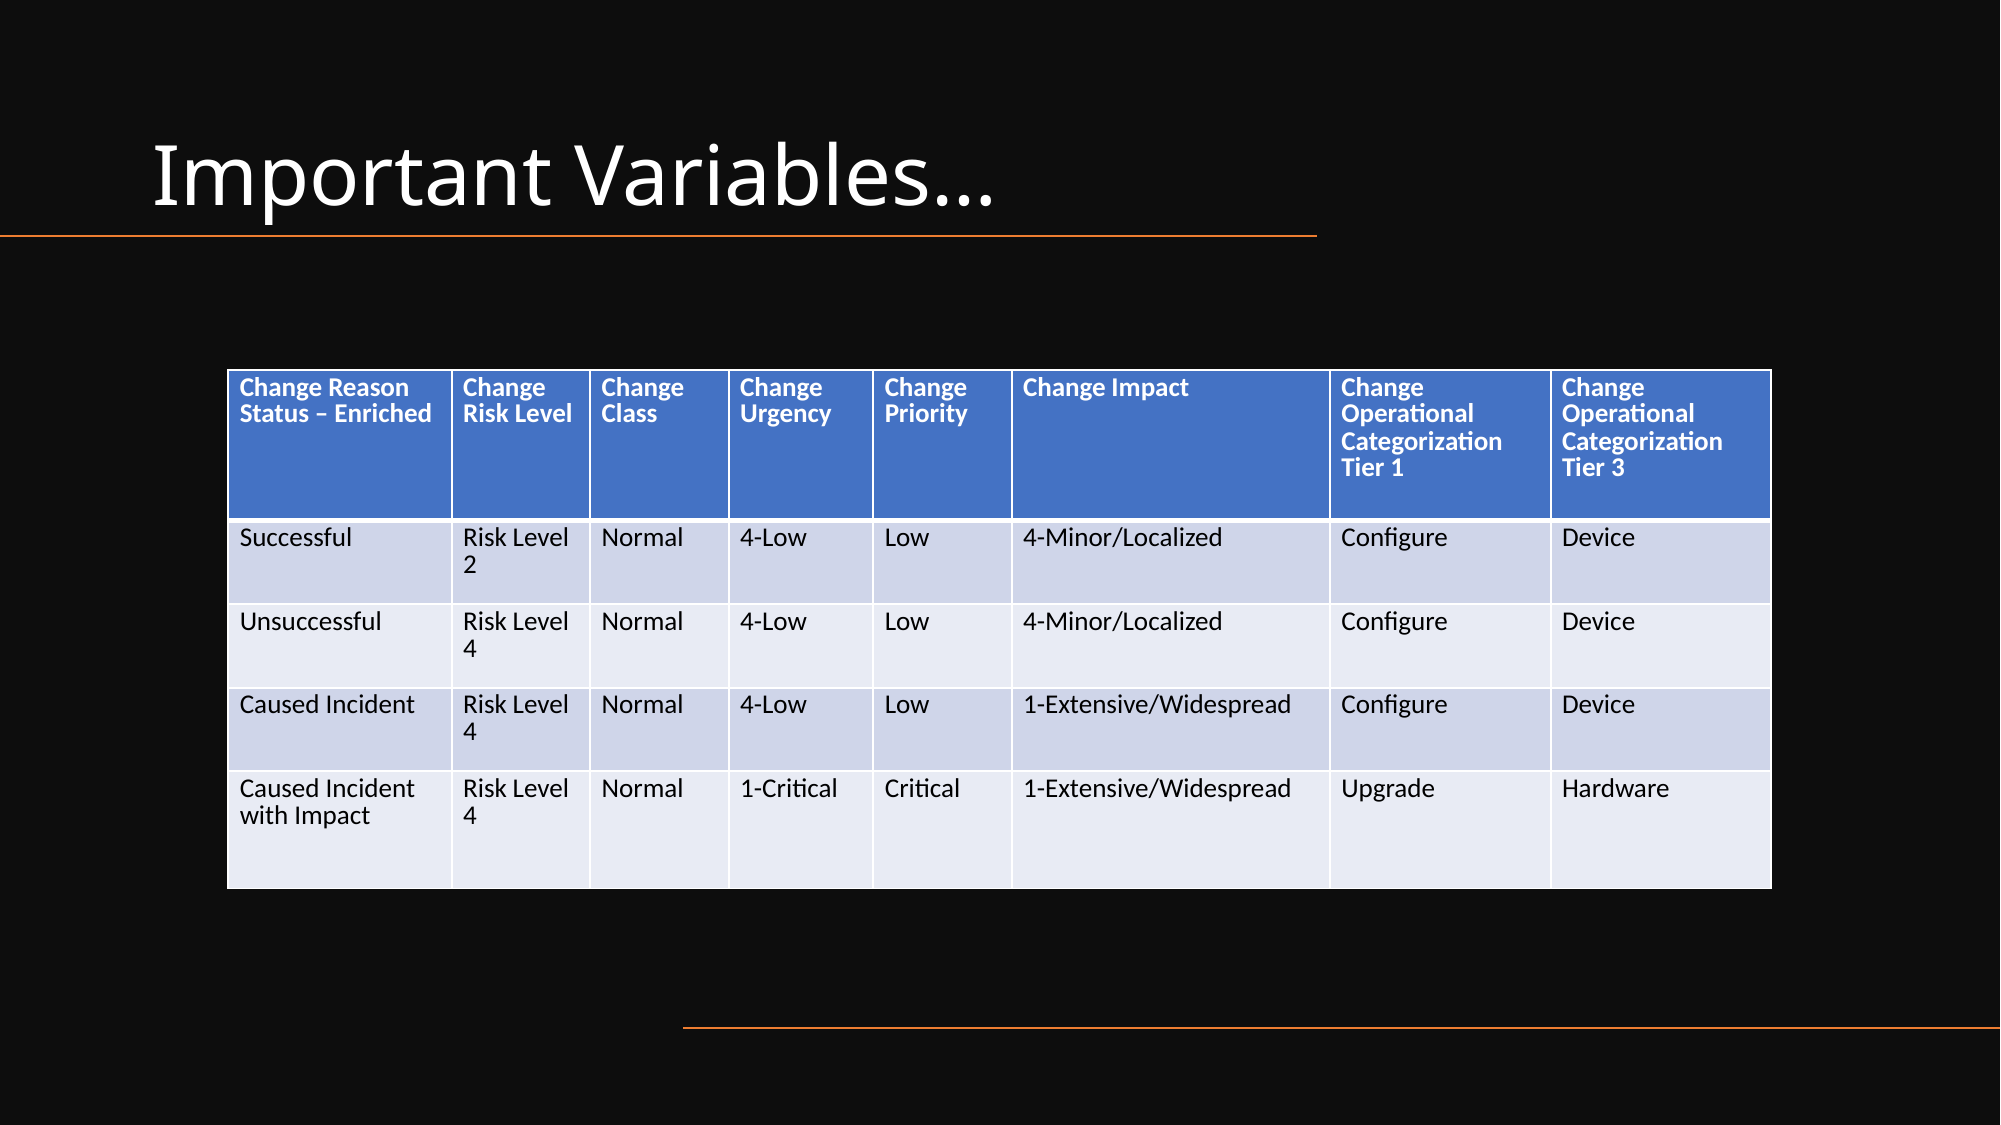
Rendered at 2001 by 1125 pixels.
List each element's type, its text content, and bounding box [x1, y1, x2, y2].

table_header Change Urgency [730, 371, 872, 518]
table_cell Unsuccessful [229, 605, 451, 687]
table_cell 4-Low [730, 605, 872, 687]
table_header Change Priority [874, 371, 1011, 518]
table_cell Caused Incident [229, 689, 451, 770]
table_cell Risk Level 2 [453, 523, 589, 603]
table_header Change Impact [1013, 371, 1329, 518]
table_cell 4-Low [730, 523, 872, 603]
table_cell Hardware [1552, 772, 1770, 888]
table_cell Normal [591, 772, 728, 888]
table_cell Risk Level 4 [453, 772, 589, 888]
table_cell Device [1552, 689, 1770, 770]
table_cell 4-Minor/Localized [1013, 605, 1329, 687]
table_cell Risk Level 4 [453, 605, 589, 687]
table_cell Normal [591, 689, 728, 770]
table_cell Low [874, 689, 1011, 770]
table_cell Successful [229, 523, 451, 603]
table_cell Normal [591, 605, 728, 687]
table_cell Configure [1331, 523, 1550, 603]
table_cell Device [1552, 605, 1770, 687]
table_cell Caused Incident with Impact [229, 772, 451, 888]
table_cell Upgrade [1331, 772, 1550, 888]
table_cell Configure [1331, 689, 1550, 770]
table_header Change Risk Level [453, 371, 589, 518]
table_header Change Operational Categorization Tier 3 [1552, 371, 1770, 518]
table_cell 1-Extensive/Widespread [1013, 772, 1329, 888]
table_header Change Operational Categorization Tier 1 [1331, 371, 1550, 518]
table_cell 1-Critical [730, 772, 872, 888]
table_cell Risk Level 4 [453, 689, 589, 770]
table_cell 1-Extensive/Widespread [1013, 689, 1329, 770]
table_cell Low [874, 605, 1011, 687]
table_cell Normal [591, 523, 728, 603]
table_cell 4-Minor/Localized [1013, 523, 1329, 603]
text_box [0, 0, 2000, 1125]
table_header Change Class [591, 371, 728, 518]
table_cell 4-Low [730, 689, 872, 770]
title Important Variables… [137, 63, 1317, 232]
table_cell Critical [874, 772, 1011, 888]
table_cell Low [874, 523, 1011, 603]
table_header Change Reason Status – Enriched [229, 371, 451, 518]
table_cell Device [1552, 523, 1770, 603]
table_cell Configure [1331, 605, 1550, 687]
